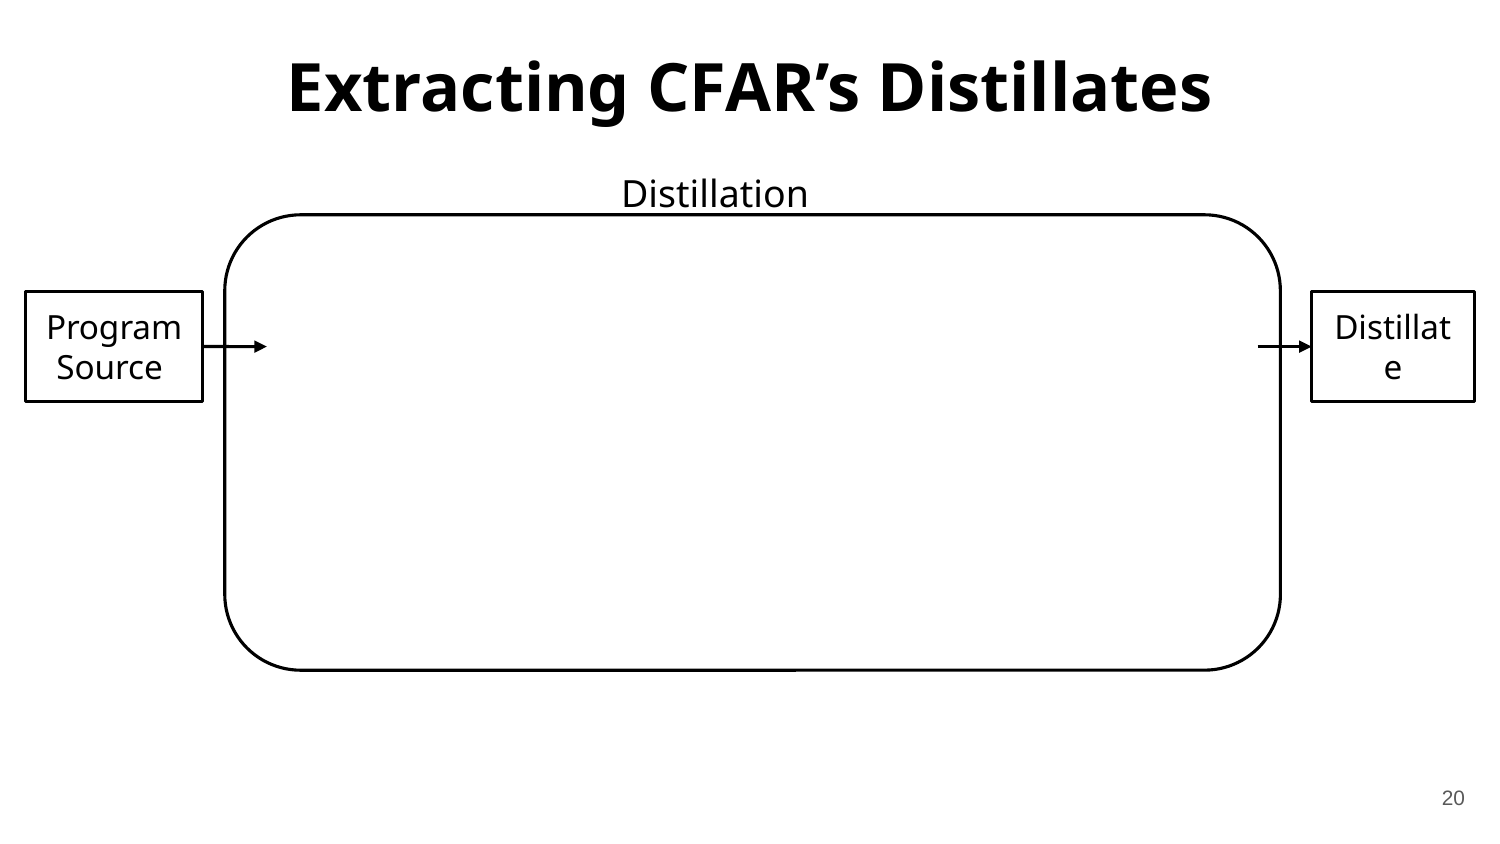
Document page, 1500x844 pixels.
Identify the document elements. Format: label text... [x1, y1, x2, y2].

text_box Distillate [1311, 291, 1475, 402]
slide_number 20 [1389, 764, 1480, 830]
text_box Distillation [588, 155, 843, 231]
text_box [224, 214, 1281, 671]
title Extracting CFAR’s Distillates [51, 30, 1449, 125]
text_box Program Source [25, 291, 203, 402]
